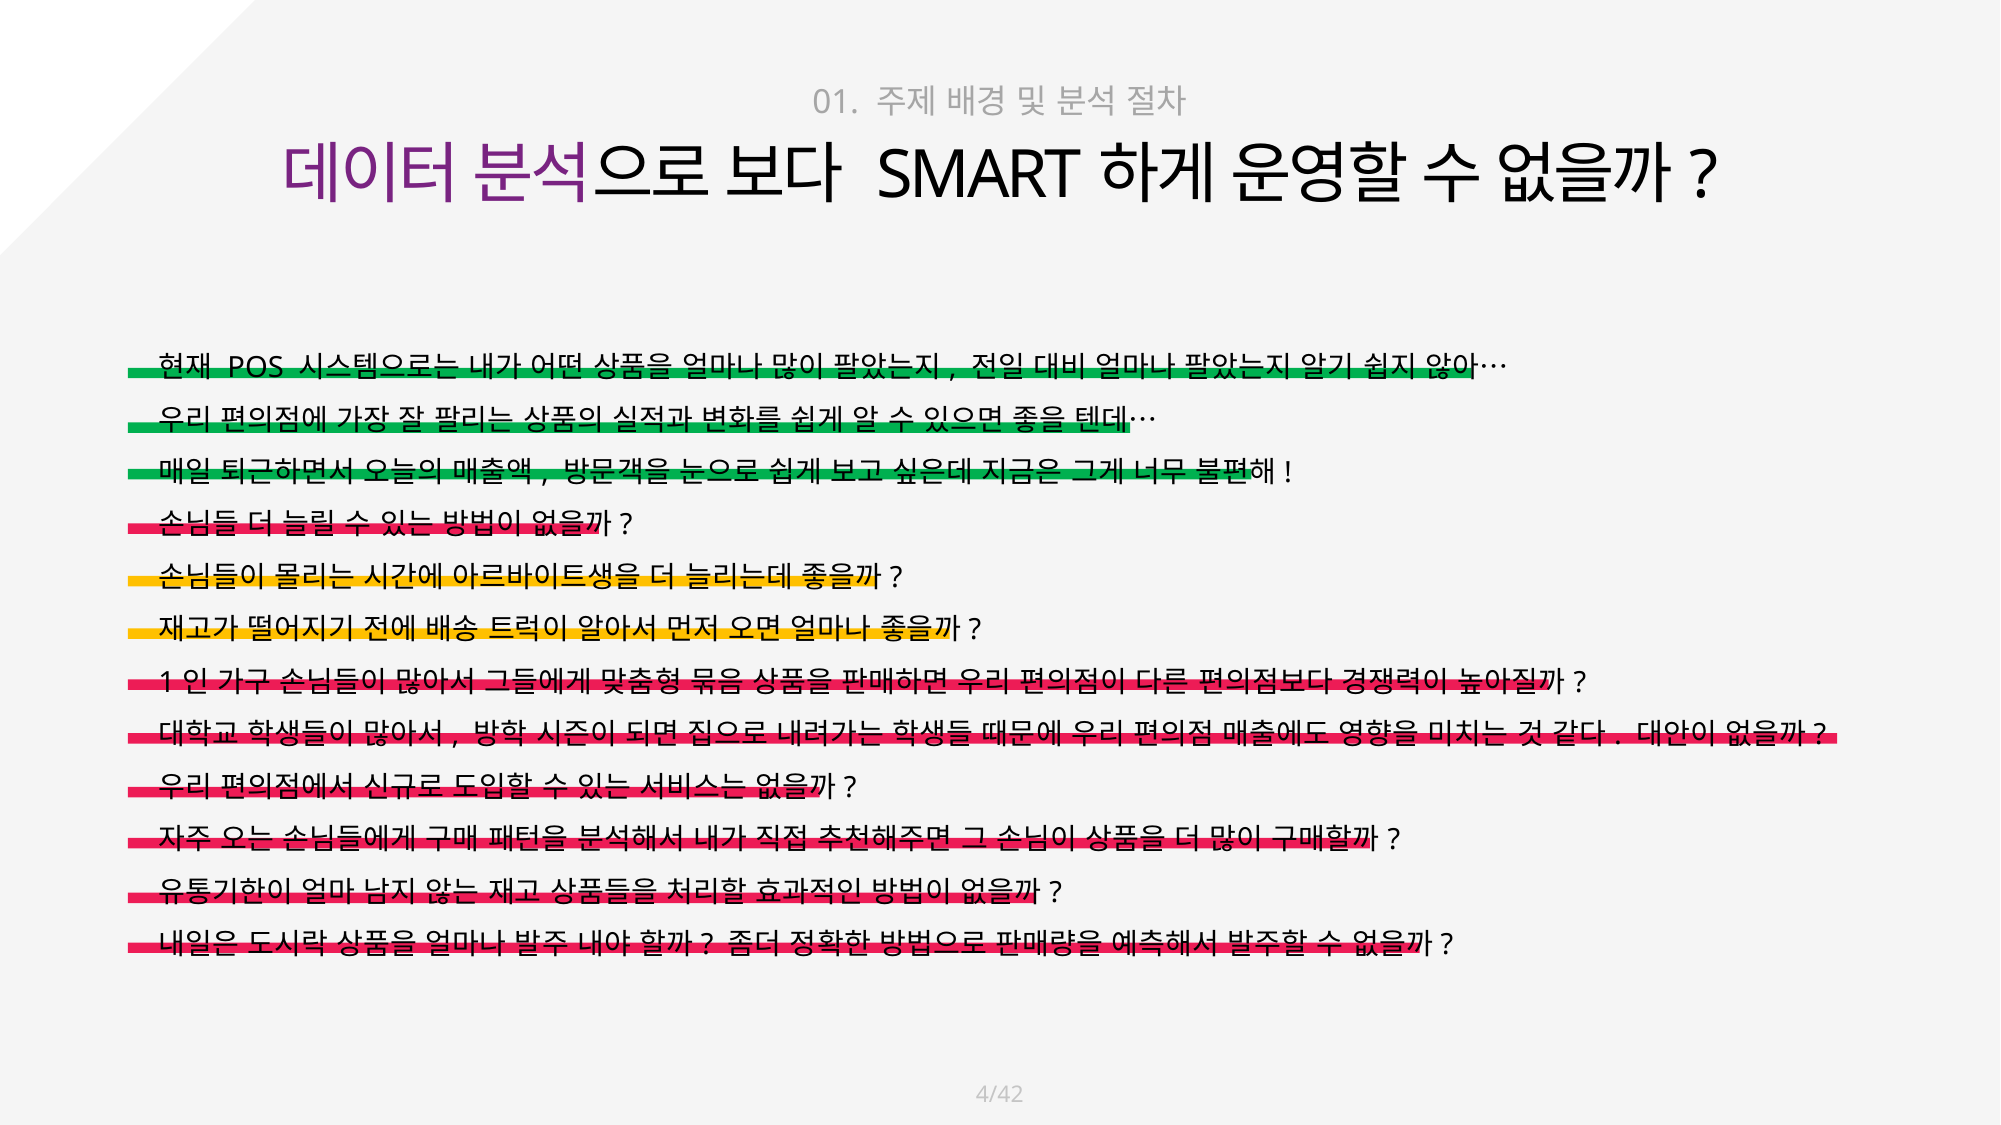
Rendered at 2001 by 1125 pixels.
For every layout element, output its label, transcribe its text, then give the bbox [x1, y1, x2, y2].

text_box [127, 892, 143, 904]
text_box [127, 421, 143, 434]
text_box [127, 678, 143, 691]
text_box 현재 POS 시스템으로는 내가 어떤 상품을 얼마나 많이 팔았는지, 전일 대비 얼마나 팔았는지 알기 쉽지 않아… 우리 편의점에 가장 잘 팔리는 상품의 실적과 변화를 쉽게 알 수 있으면 좋을 텐데… 매일 퇴근하면서 오늘의 매출액, 방문객을 눈으로 쉽게 보고 싶은데 지금은 그게 너무 불편해! 손님들 더 늘릴 수 있는 방법이 없을까? 손님들이 몰리는 시간에 아르바이트생을 더 늘리는데 좋을까? 재고가 떨어지기 전에 배송 트럭이 알아서 먼저 오면 얼마나 좋을까? 1인 가구 손님들이 많아서 그들에게 맞춤형 묶음 상품을 판매하면 우리 편의점이 다른 편의점보다 경쟁력이 높아질까? 대학교 학생들이 많아서, 방학 시즌이 되면 집으로 내려가는 학생들 때문에 우리 편의점 매출에도 영향을 미치는 것 같다. 대안이 없을까? 우리 편의점에서 신규로 도입할 수 있는 서비스는 없을까? 자주 오는 손님들에게 구매 패턴을 분석해서 내가 직접 추천해주면 그 손님이 상품을 더 많이 구매할까? 유통기한이 얼마 남지 않는 재고 상품들을 처리할 효과적인 방법이 없을까? 내일은 도시락 상품을 얼마나 발주 내야 할까? 좀더 정확한 방법으로 판매량을 예측해서 발주할 수 없을까? [143, 323, 1842, 968]
text_box [127, 575, 143, 587]
text_box [127, 837, 143, 849]
text_box [127, 367, 143, 379]
text_box [127, 468, 143, 480]
slide_number 4 [774, 1065, 1225, 1125]
text_box [127, 942, 143, 954]
text_box [127, 627, 143, 640]
text_box [127, 522, 143, 535]
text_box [246, 72, 1754, 286]
text_box [127, 732, 143, 745]
text_box [127, 786, 143, 798]
